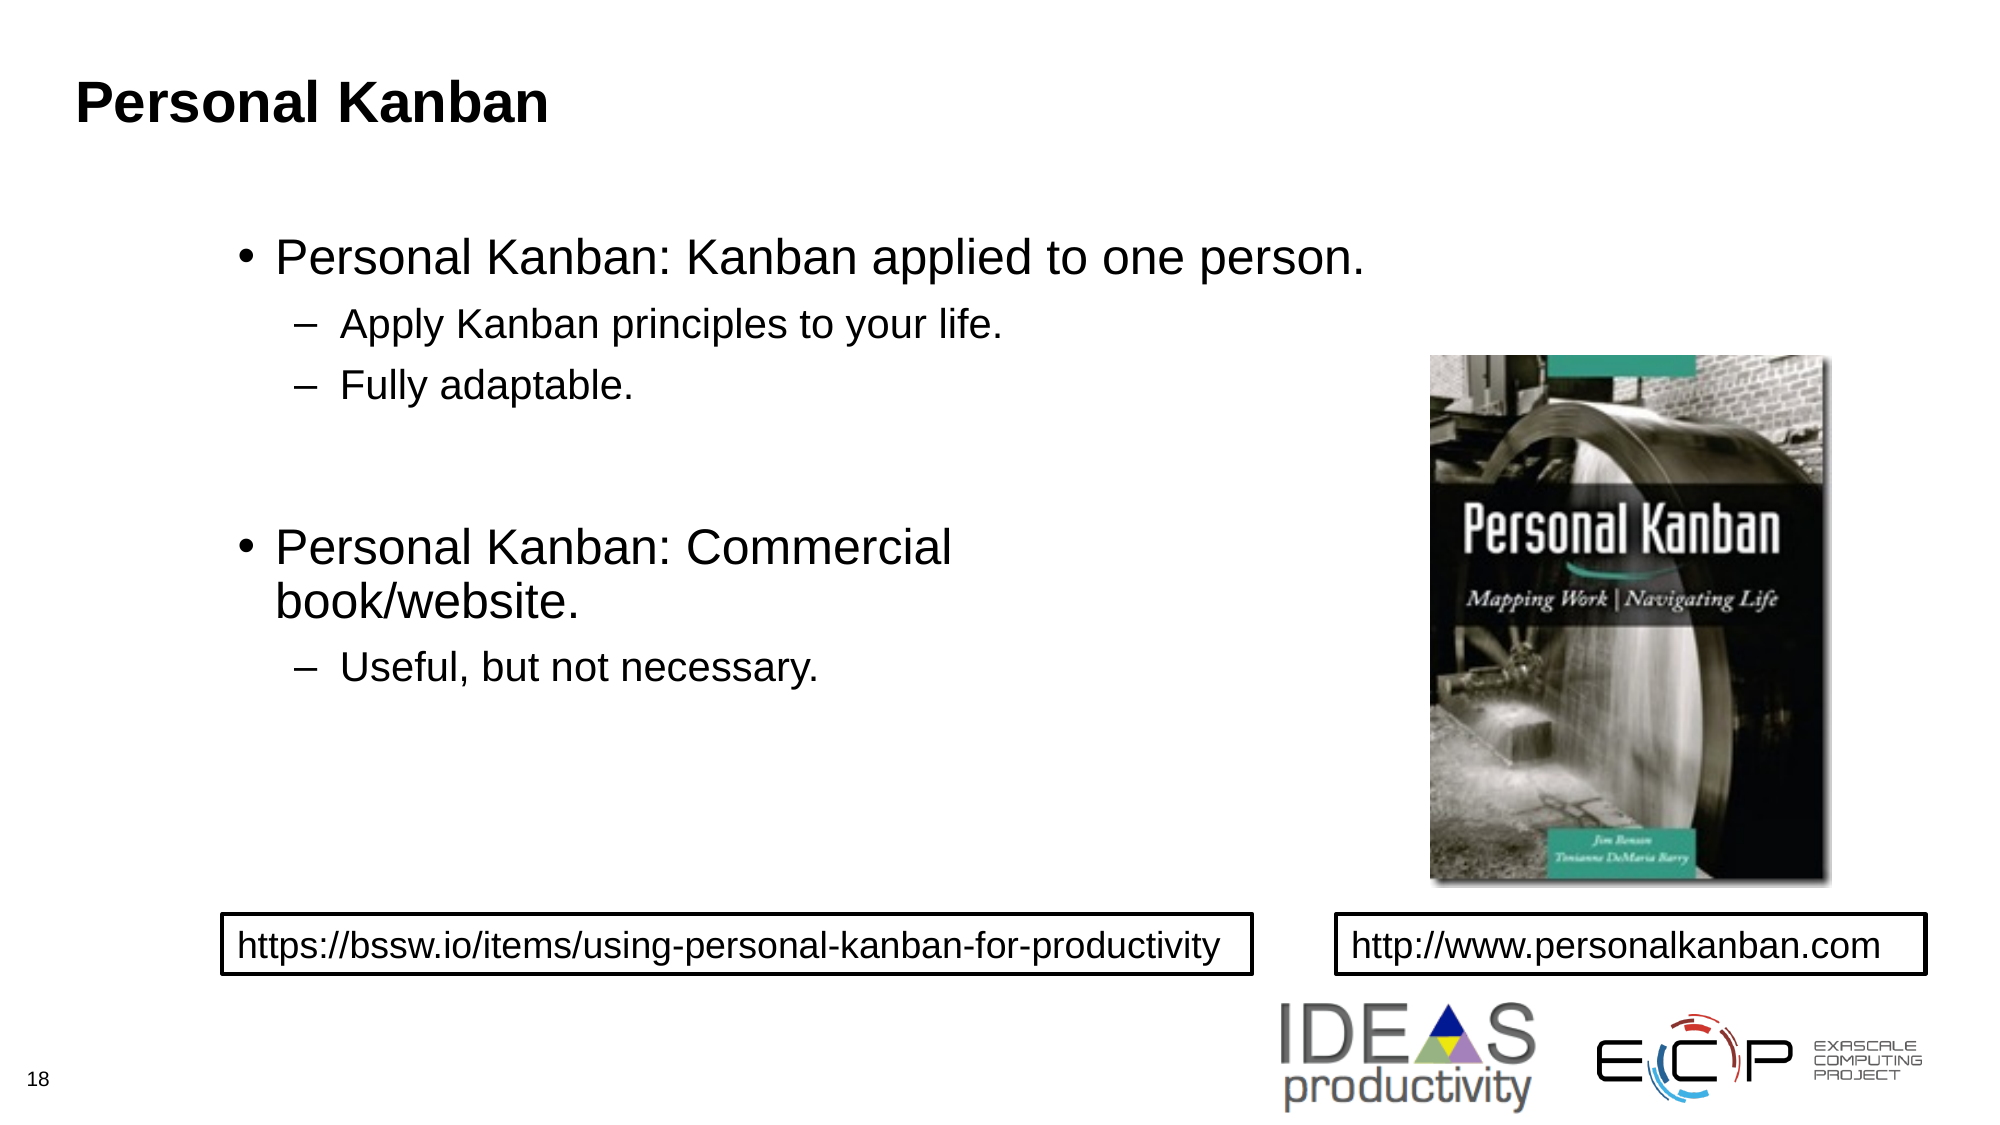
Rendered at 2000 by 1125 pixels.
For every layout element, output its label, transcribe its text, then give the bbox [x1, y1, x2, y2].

text_box https://bssw.io/items/using-personal-kanban-for-productivity [220, 912, 1254, 976]
picture [1280, 1002, 1537, 1114]
picture [1597, 1014, 1922, 1103]
list Personal Kanban: Kanban applied to one person. Apply Kanban principles to your life. Fully adaptable. Personal Kanban: Commercial book/website. Useful, but not necessary. [222, 223, 1498, 903]
text_box http://www.personalkanban.com [1334, 912, 1928, 976]
title Personal Kanban [59, 67, 1926, 218]
picture [1430, 355, 1832, 888]
